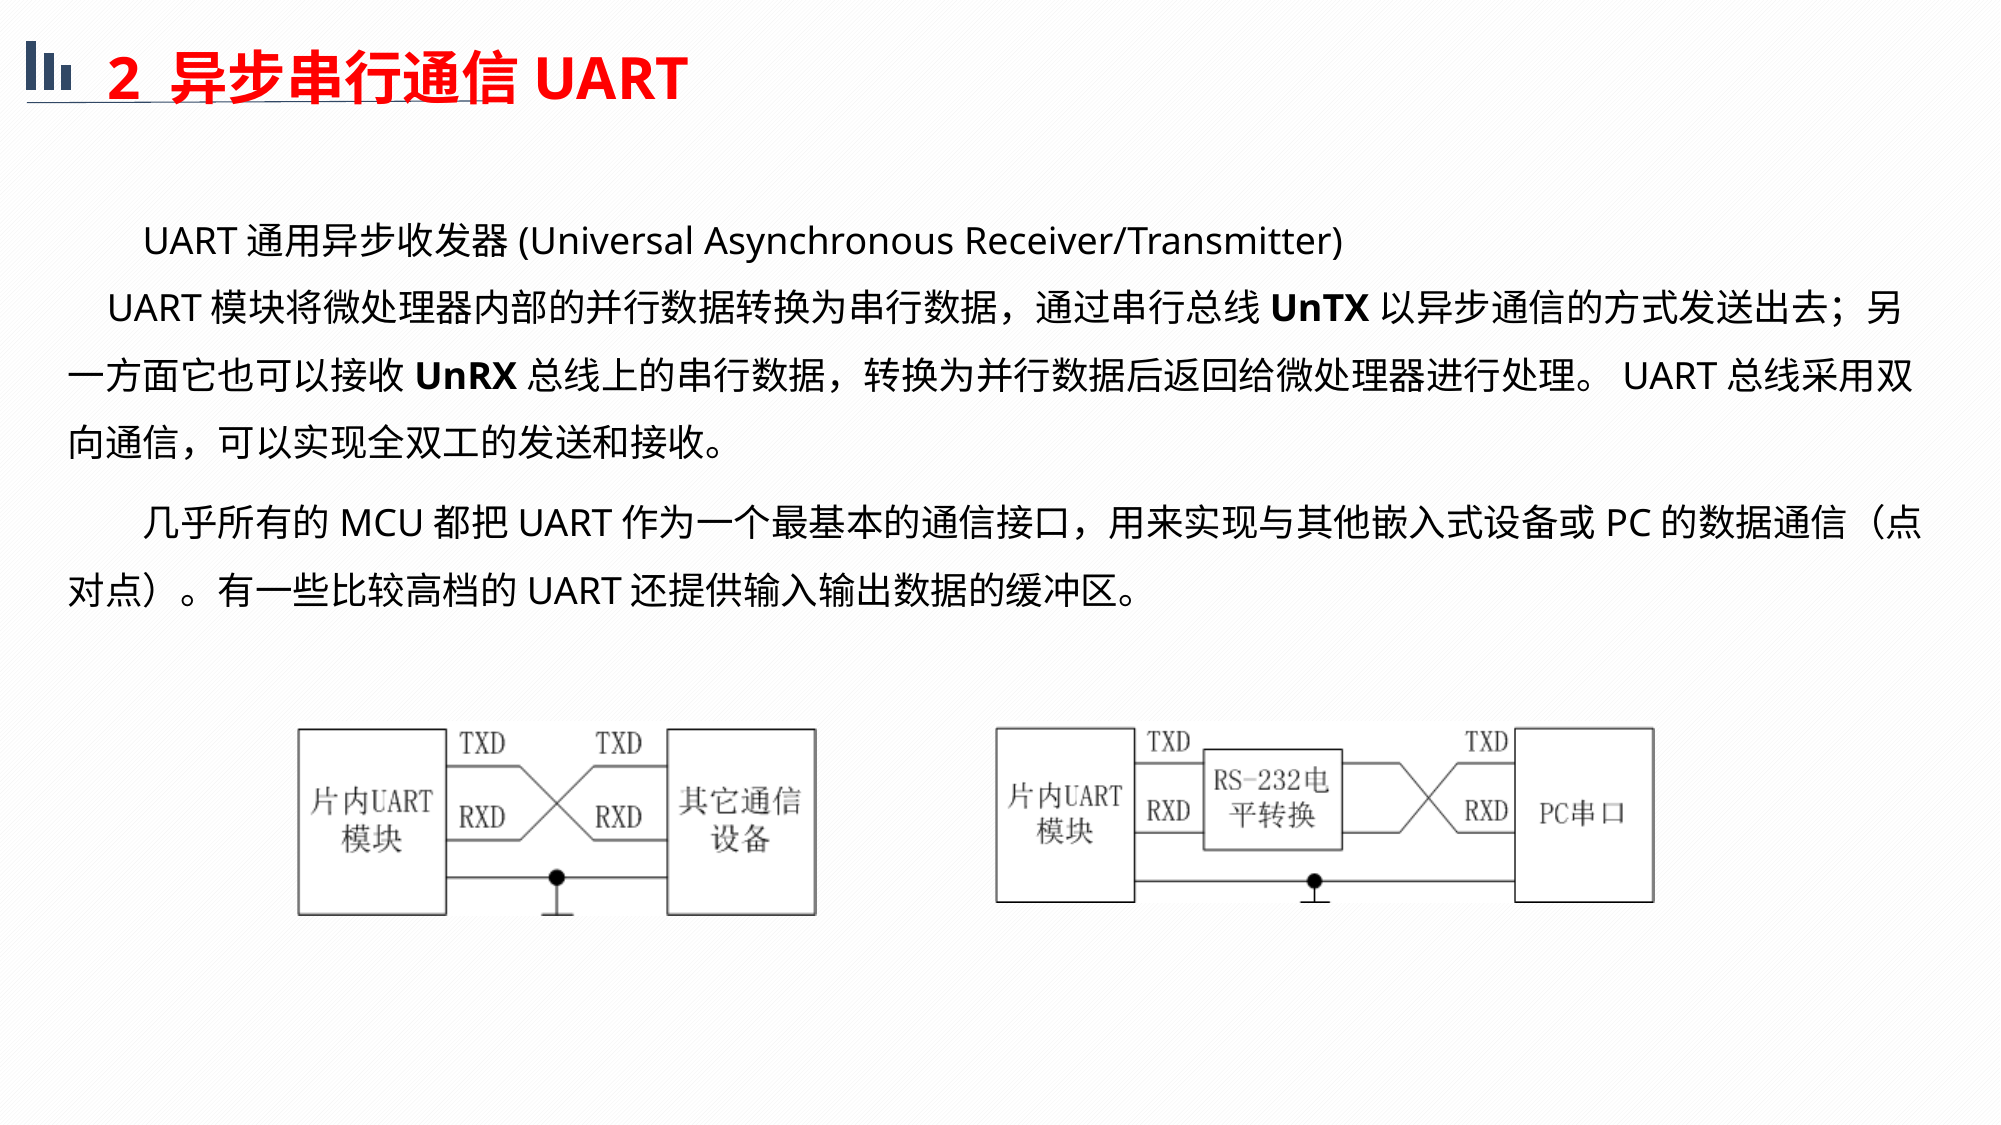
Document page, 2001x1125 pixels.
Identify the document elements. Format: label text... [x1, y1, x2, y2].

text_box UART通用异步收发器(Universal Asynchronous Receiver/Transmitter) UART模块将微处理器内部的并行数据转换为串行数据，通过串行总线UnTX以异步通信的方式发送出去；另一方面它也可以接收UnRX总线上的串行数据，转换为并行数据后返回给微处理器进行处理。UART总线采用双向通信，可以实现全双工的发送和接收。 几乎所有的MCU都把UART作为一个最基本的通信接口，用来实现与其他嵌入式设备或PC的数据通信（点对点）。有一些比较高档的UART还提供输入输出数据的缓冲区。 [53, 186, 1939, 619]
picture [995, 721, 1655, 903]
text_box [26, 34, 775, 120]
picture [297, 721, 817, 916]
